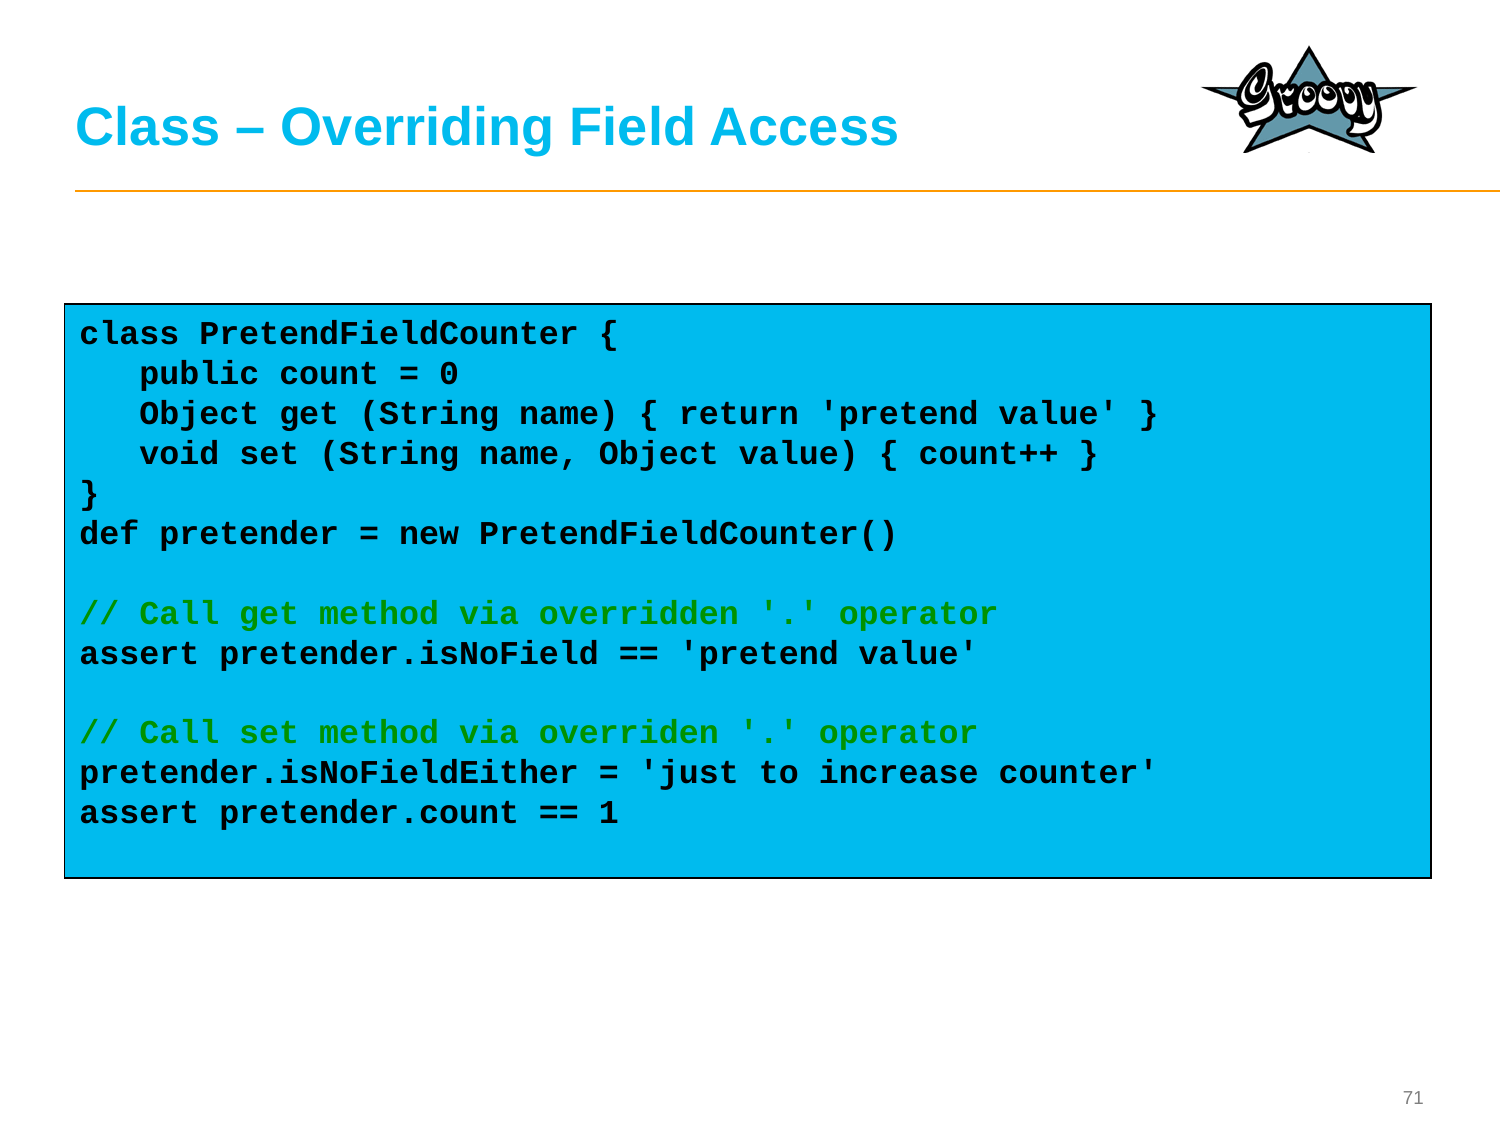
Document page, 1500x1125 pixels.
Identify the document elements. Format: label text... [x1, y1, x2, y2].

text_box class PretendFieldCounter { public count = 0 Object get (String name) { return 'pretend value' } void set (String name, Object value) { count++ } } def pretender = new PretendFieldCounter() // Call get method via overridden '.' operator assert pretender.isNoField == 'pretend value' // Call set method via overriden '.' operator pretender.isNoFieldEither = 'just to increase counter' assert pretender.count == 1 [64, 304, 1432, 878]
title Class – Overriding Field Access [75, 27, 1422, 157]
